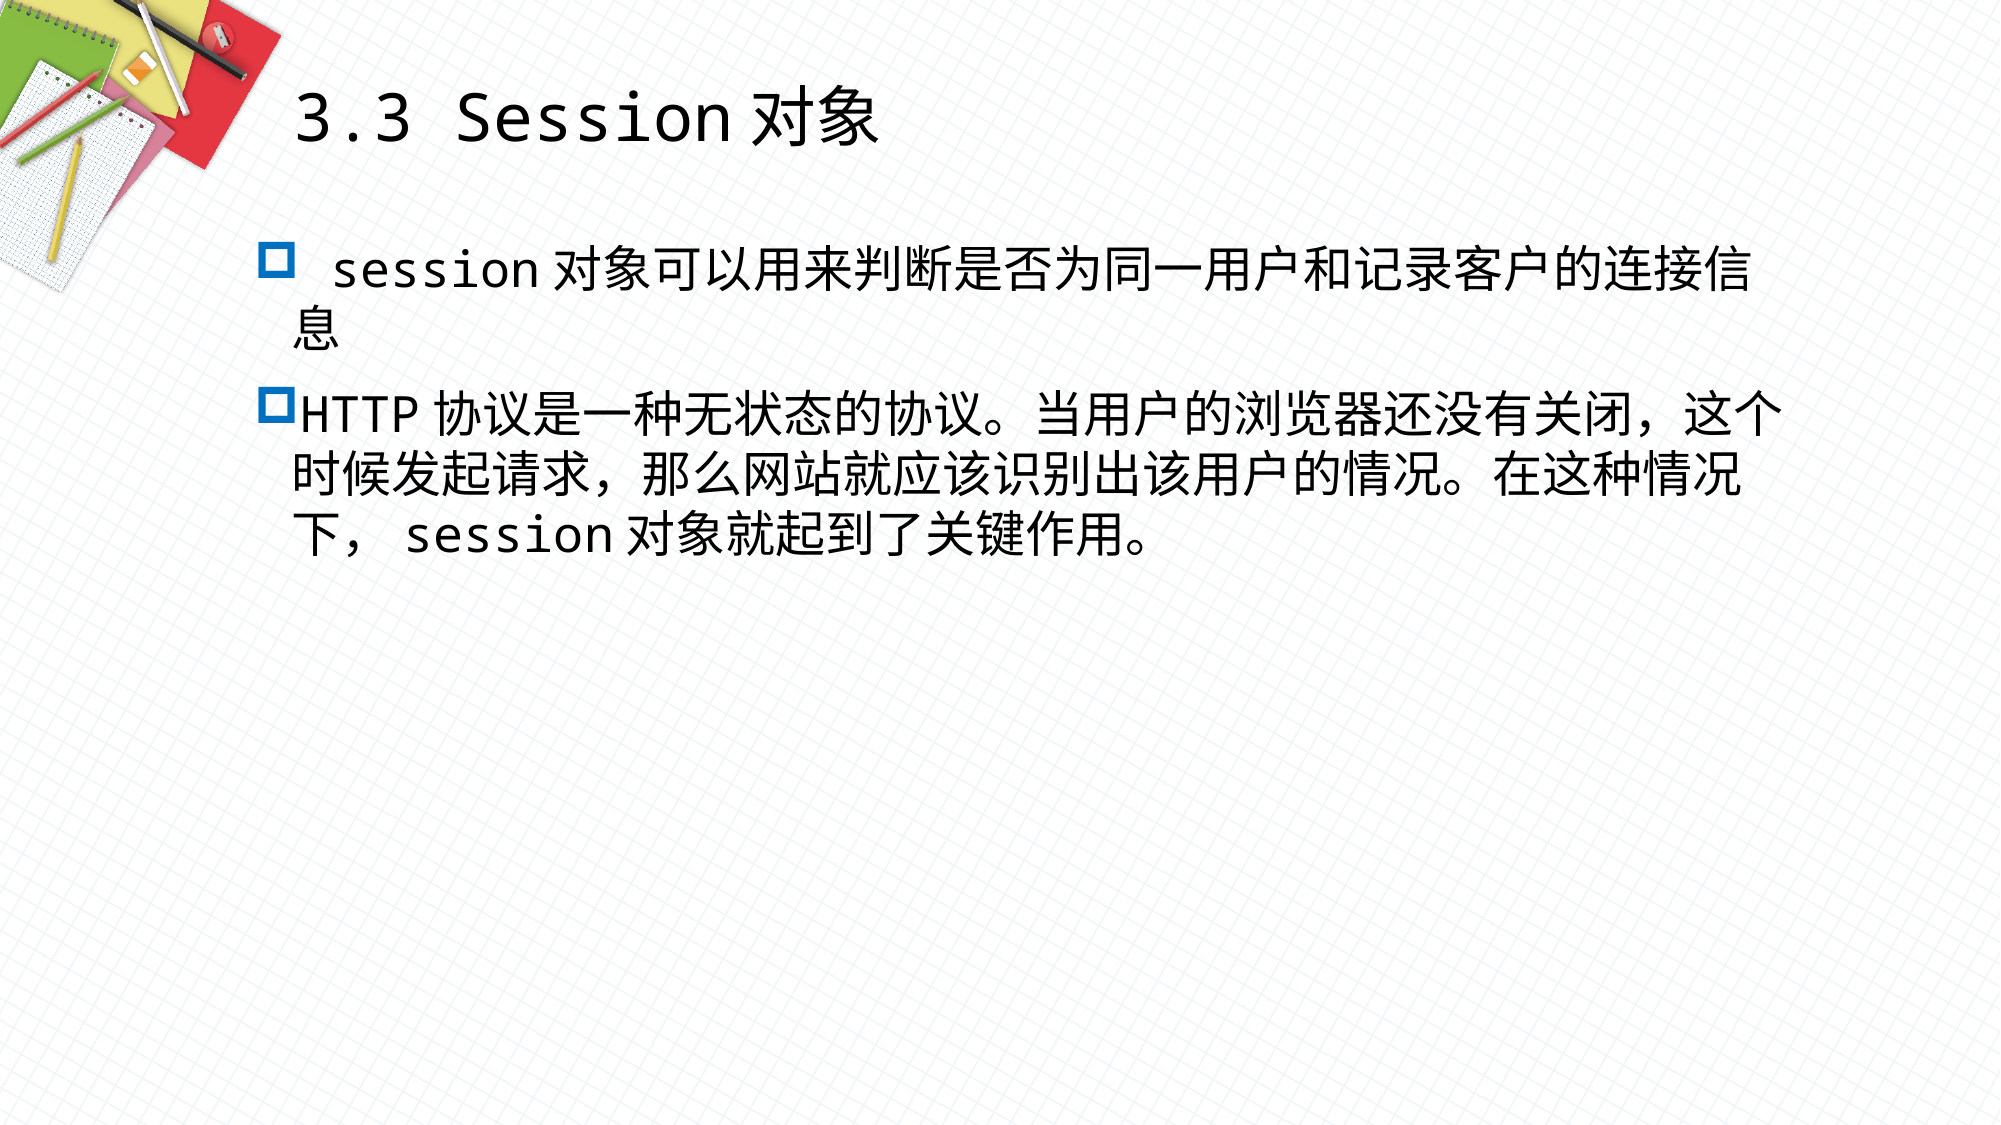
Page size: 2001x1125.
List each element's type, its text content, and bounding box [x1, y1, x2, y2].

picture [0, 0, 289, 298]
list session对象可以用来判断是否为同一用户和记录客户的连接信息 HTTP协议是一种无状态的协议。当用户的浏览器还没有关闭，这个时候发起请求，那么网站就应该识别出该用户的情况。在这种情况下，session对象就起到了关键作用。 [239, 229, 1806, 897]
list 3.3 Session对象 [278, 76, 1767, 173]
